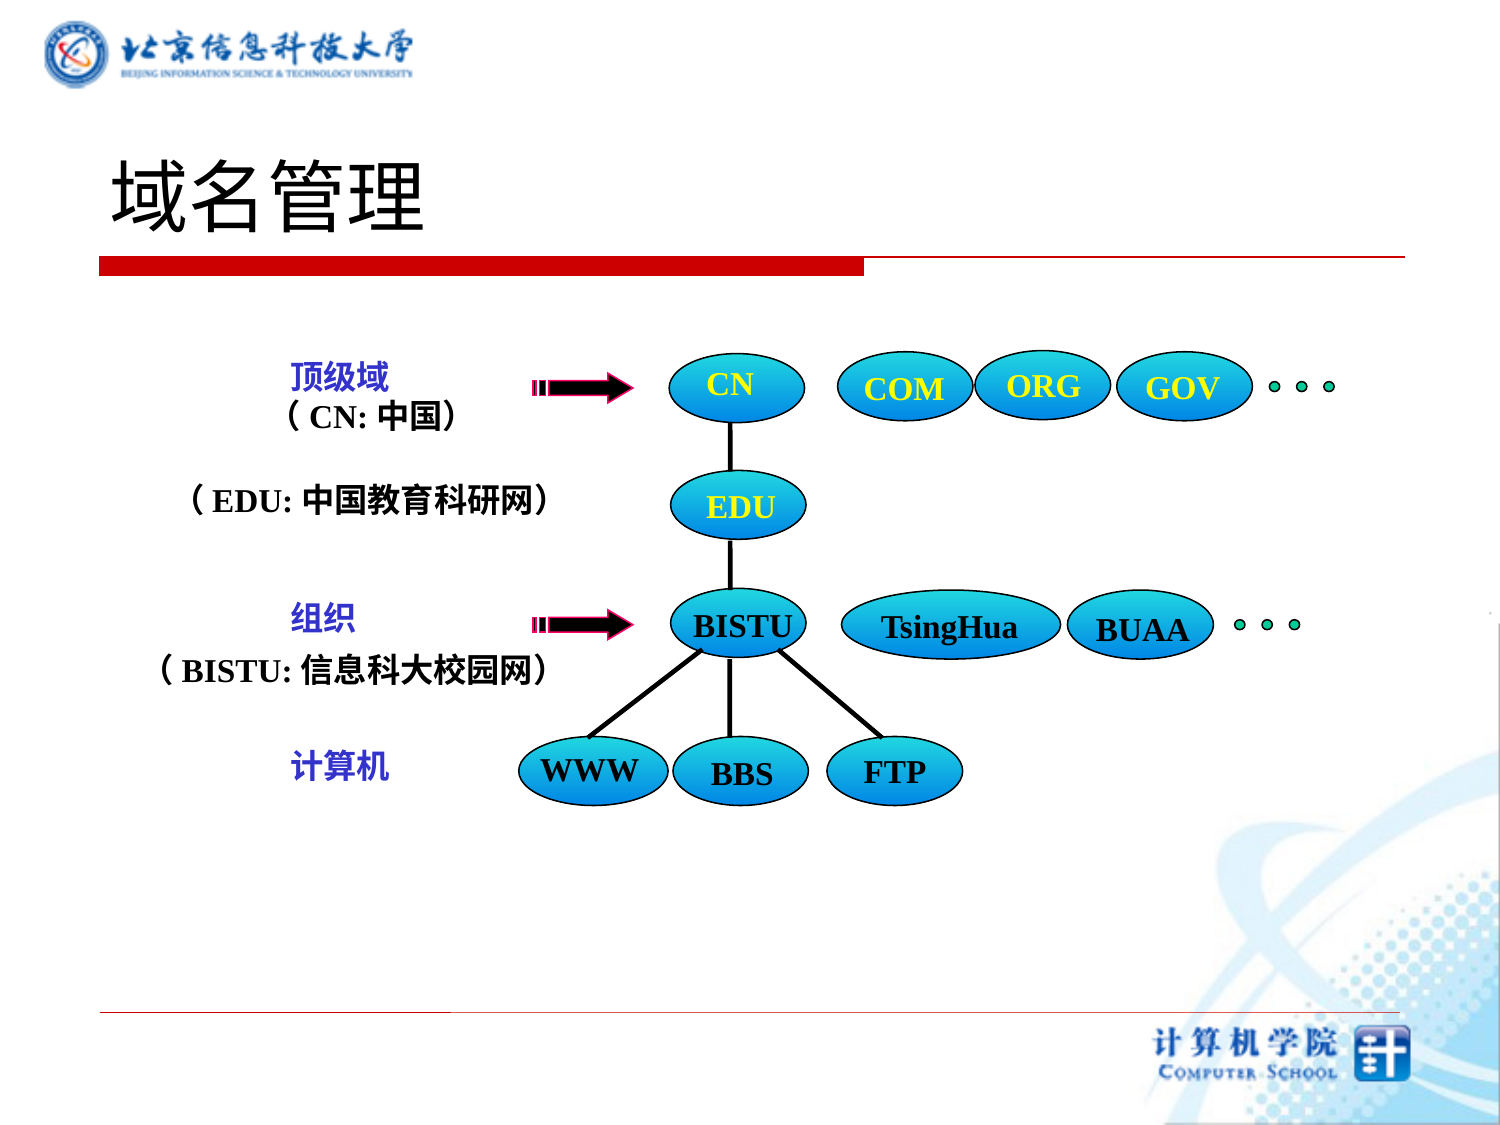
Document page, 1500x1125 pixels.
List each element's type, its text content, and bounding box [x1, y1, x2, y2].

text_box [129, 348, 1335, 807]
picture [0, 0, 1500, 1125]
title 域名管理 [93, 49, 1407, 250]
